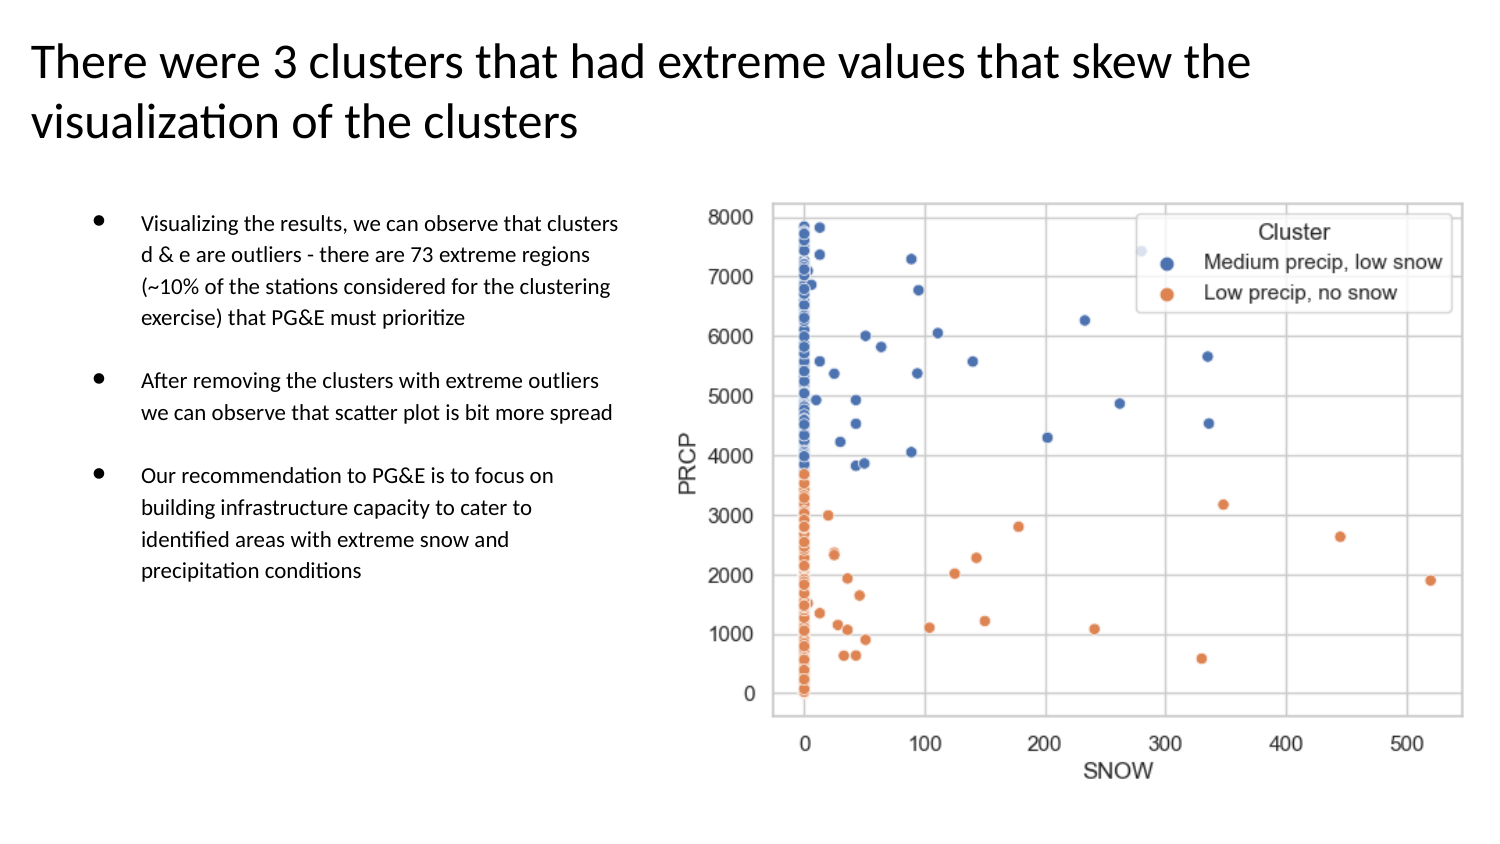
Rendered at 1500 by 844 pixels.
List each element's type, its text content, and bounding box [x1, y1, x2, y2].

text_box There were 3 clusters that had extreme values that skew the visualization of the clusters [15, 13, 1435, 164]
list Visualizing the results, we can observe that clusters d & e are outliers - there are 73 extreme regions (~10% of the stations considered for the clustering exercise) that PG&E must prioritize After removing the clusters with extreme outliers we can observe that scatter plot is bit more spread Our recommendation to PG&E is to focus on building infrastructure capacity to cater to identified areas with extreme snow and precipitation conditions [51, 189, 641, 750]
picture [665, 190, 1476, 798]
